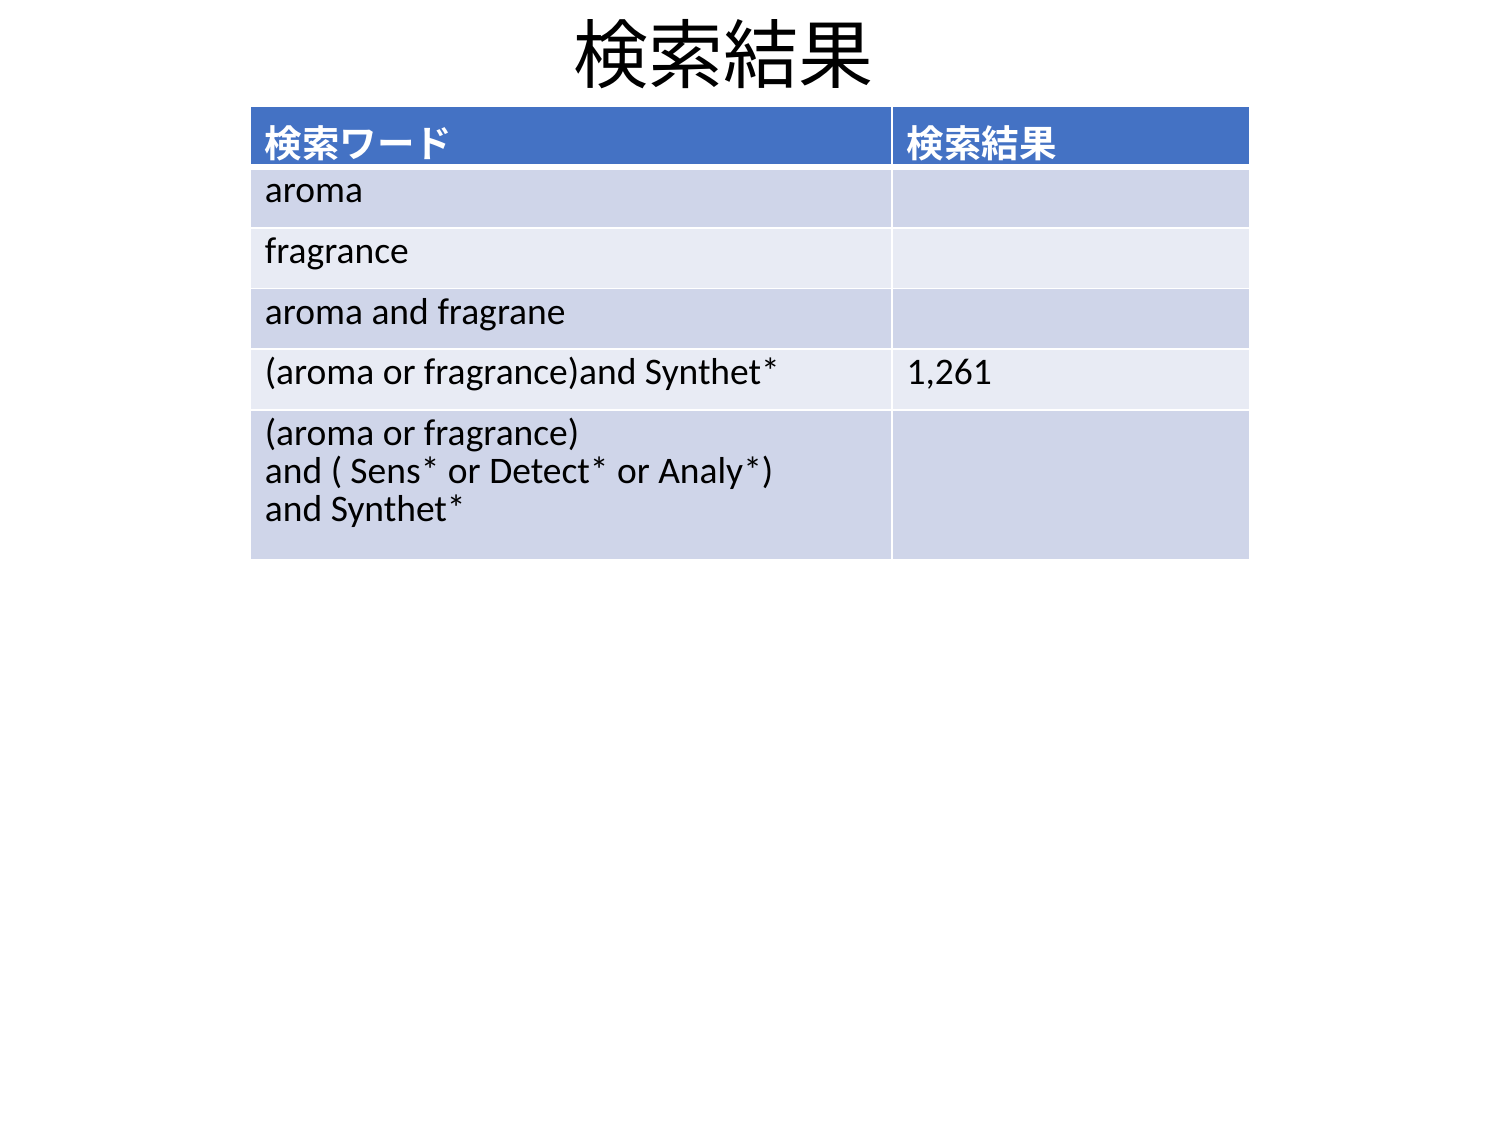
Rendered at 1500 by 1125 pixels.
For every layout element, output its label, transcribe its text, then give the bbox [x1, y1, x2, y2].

table_cell aroma [251, 170, 891, 227]
table_header 検索結果 [893, 107, 1249, 164]
text_box 検索結果 [558, 0, 889, 105]
table_cell [893, 229, 1249, 288]
table_cell 1,261 [893, 350, 1249, 409]
table_cell fragrance [251, 229, 891, 288]
table_cell [893, 411, 1249, 559]
table_cell [893, 170, 1249, 227]
table_cell aroma and fragrane [251, 289, 891, 348]
table_cell (aroma or fragrance)and Synthet* [251, 350, 891, 409]
table_cell (aroma or fragrance) and ( Sens* or Detect* or Analy*) and Synthet* [251, 411, 891, 559]
table_header 検索ワード [251, 107, 891, 164]
table_cell [893, 289, 1249, 348]
